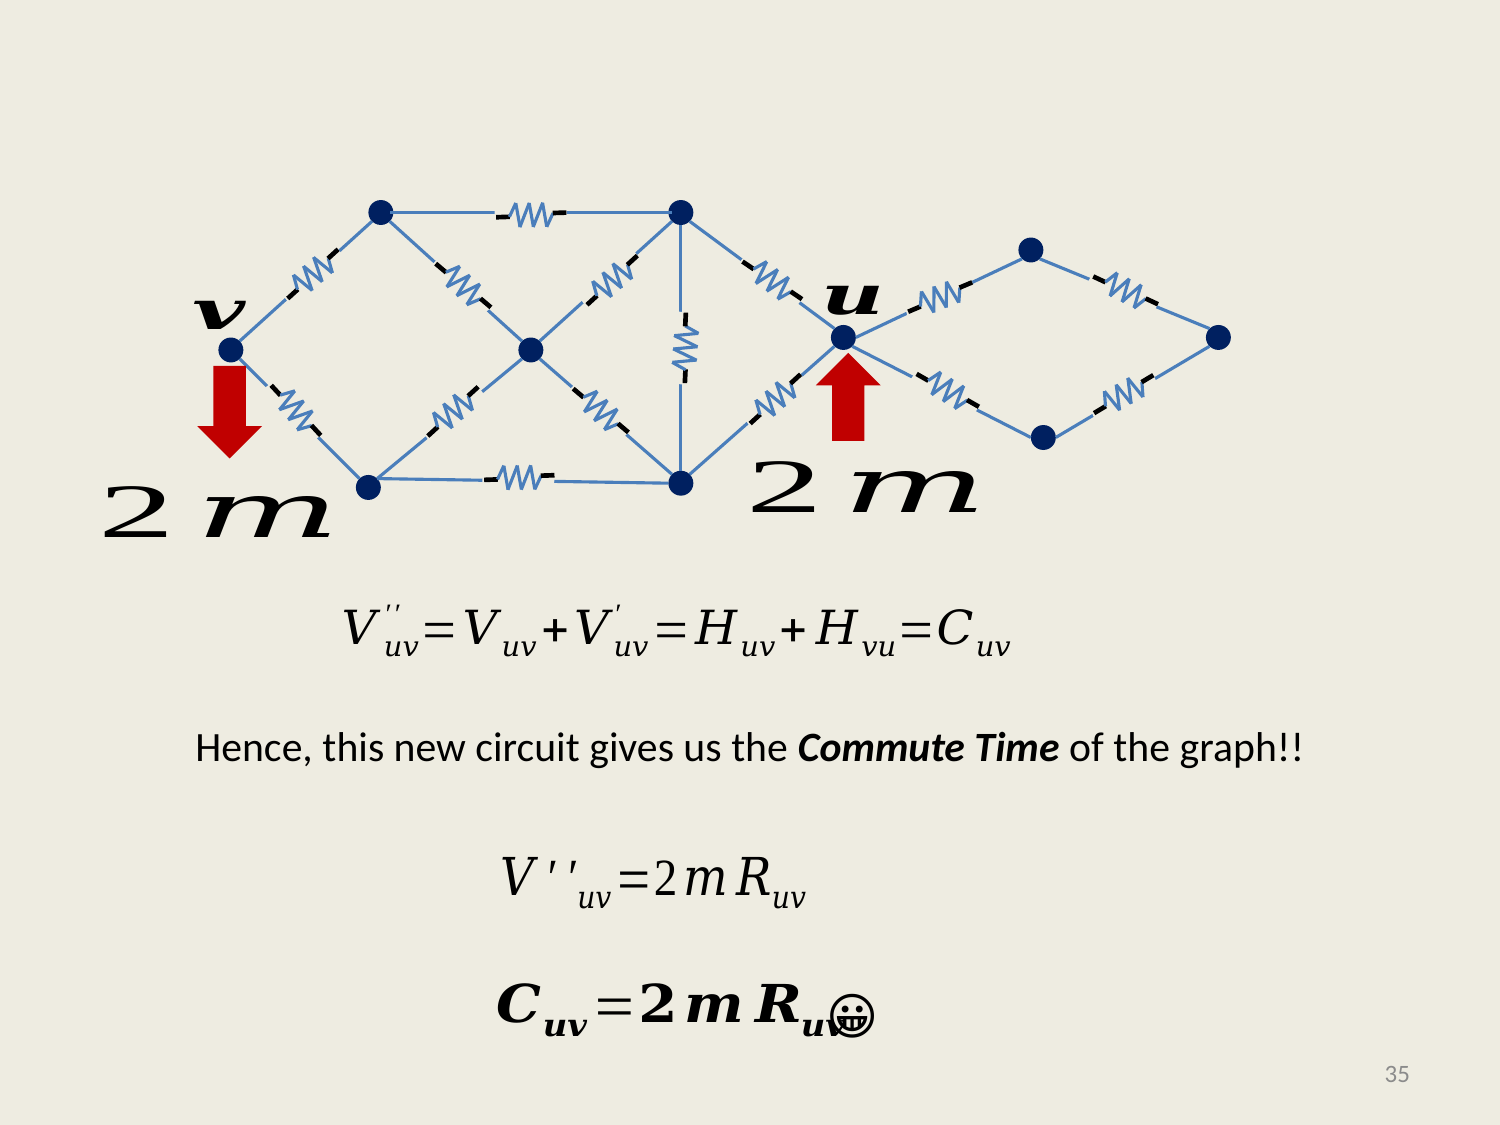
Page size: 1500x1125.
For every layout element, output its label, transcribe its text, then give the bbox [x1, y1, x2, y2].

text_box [902, 271, 975, 319]
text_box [737, 374, 810, 421]
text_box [1089, 264, 1163, 312]
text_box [912, 364, 985, 412]
text_box Hence, this new circuit gives us the Commute Time of the graph!! [180, 712, 1320, 778]
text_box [482, 451, 555, 499]
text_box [1039, 258, 1210, 329]
text_box [353, 472, 383, 503]
slide_number 35 [1074, 1042, 1425, 1103]
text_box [414, 386, 487, 434]
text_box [1085, 369, 1159, 416]
text_box [1030, 422, 1056, 453]
text_box [195, 363, 234, 461]
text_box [855, 258, 1023, 338]
text_box [1016, 235, 1046, 265]
text_box [666, 197, 696, 227]
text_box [1055, 346, 1210, 438]
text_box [539, 221, 673, 342]
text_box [736, 254, 810, 302]
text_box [239, 358, 360, 479]
text_box [839, 352, 847, 441]
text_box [573, 255, 647, 302]
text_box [494, 189, 567, 236]
text_box [669, 476, 696, 498]
text_box [1203, 322, 1233, 353]
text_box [565, 385, 639, 432]
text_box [428, 260, 501, 307]
text_box [216, 335, 246, 363]
text_box [516, 335, 546, 365]
text_box [828, 322, 852, 353]
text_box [646, 325, 720, 372]
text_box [274, 249, 347, 296]
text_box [261, 385, 334, 432]
text_box [366, 197, 396, 228]
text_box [376, 358, 523, 479]
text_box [851, 346, 1032, 438]
text_box 😀 [811, 976, 894, 1052]
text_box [389, 221, 523, 342]
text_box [689, 221, 835, 329]
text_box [689, 346, 835, 475]
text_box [539, 358, 673, 475]
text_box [239, 221, 373, 342]
